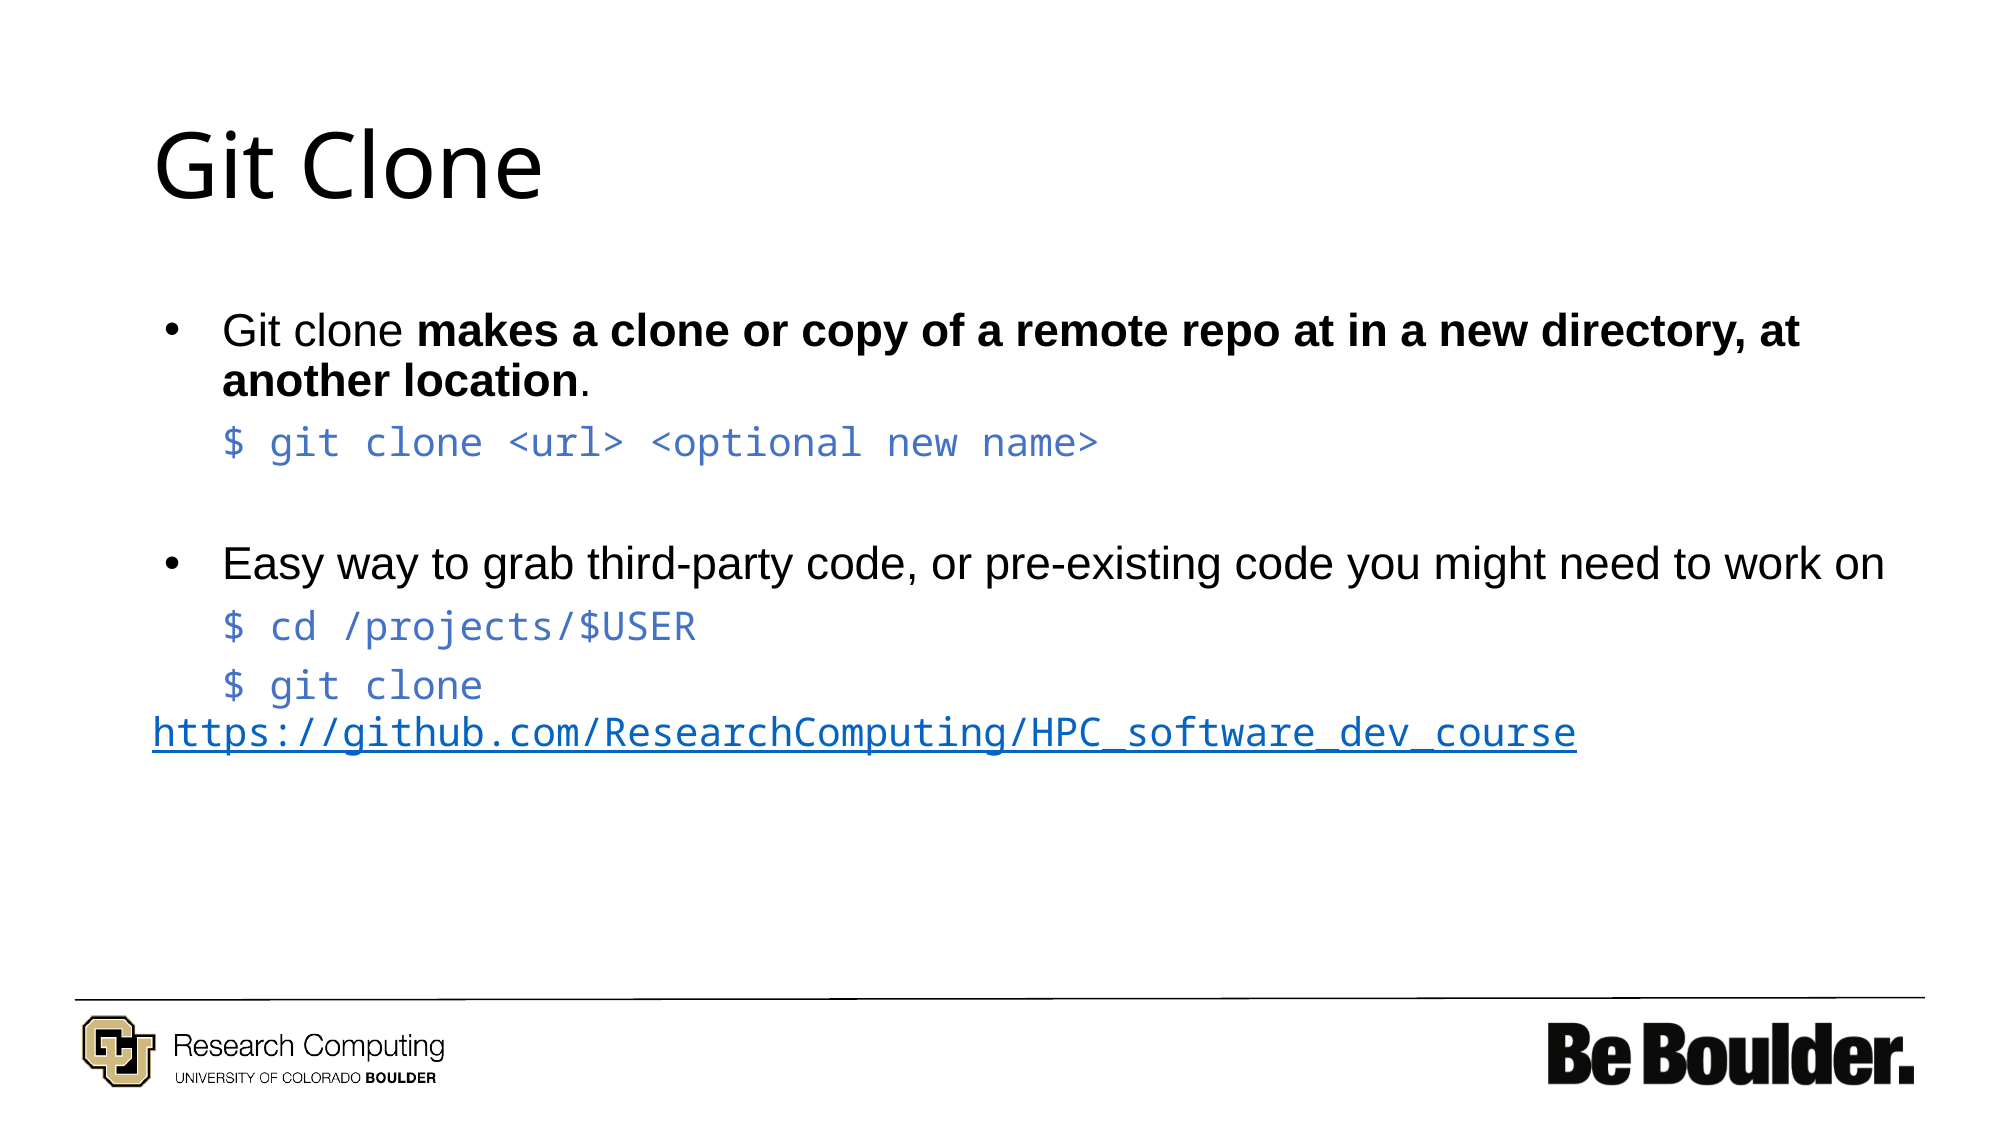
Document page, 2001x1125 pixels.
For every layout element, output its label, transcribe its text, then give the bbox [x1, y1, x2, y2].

list Git clone makes a clone or copy of a remote repo at in a new directory, at another location. $ git clone <url> <optional new name> Easy way to grab third-party code, or pre-existing code you might need to work on $ cd /projects/$USER $ git clone https://github.com/ResearchComputing/HPC_software_dev_course [137, 299, 1942, 983]
picture [81, 1015, 444, 1088]
picture [1524, 1015, 1938, 1088]
title Git Clone [137, 59, 1863, 278]
